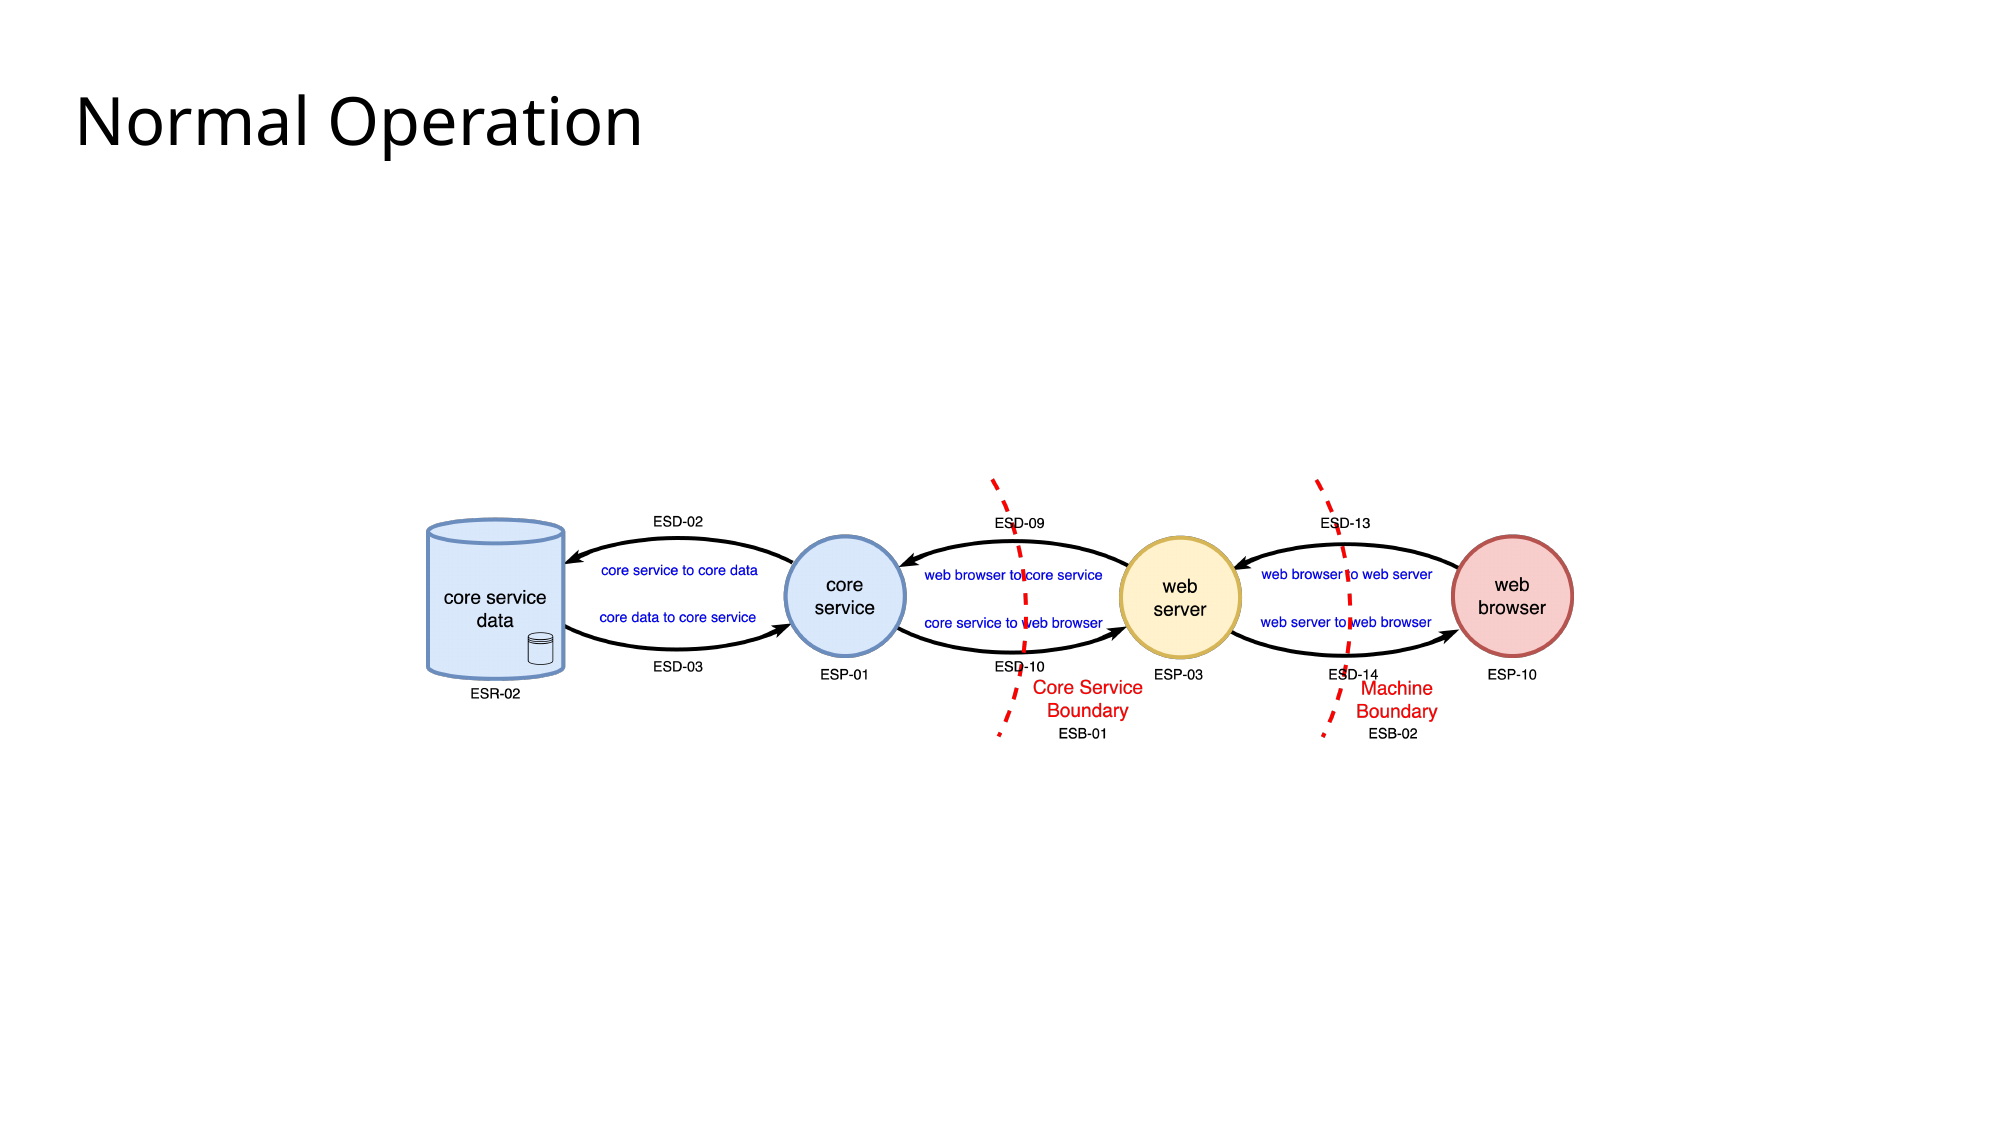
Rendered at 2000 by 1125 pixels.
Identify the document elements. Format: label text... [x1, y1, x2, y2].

title Normal Operation [74, 75, 1925, 162]
picture [425, 410, 1574, 818]
